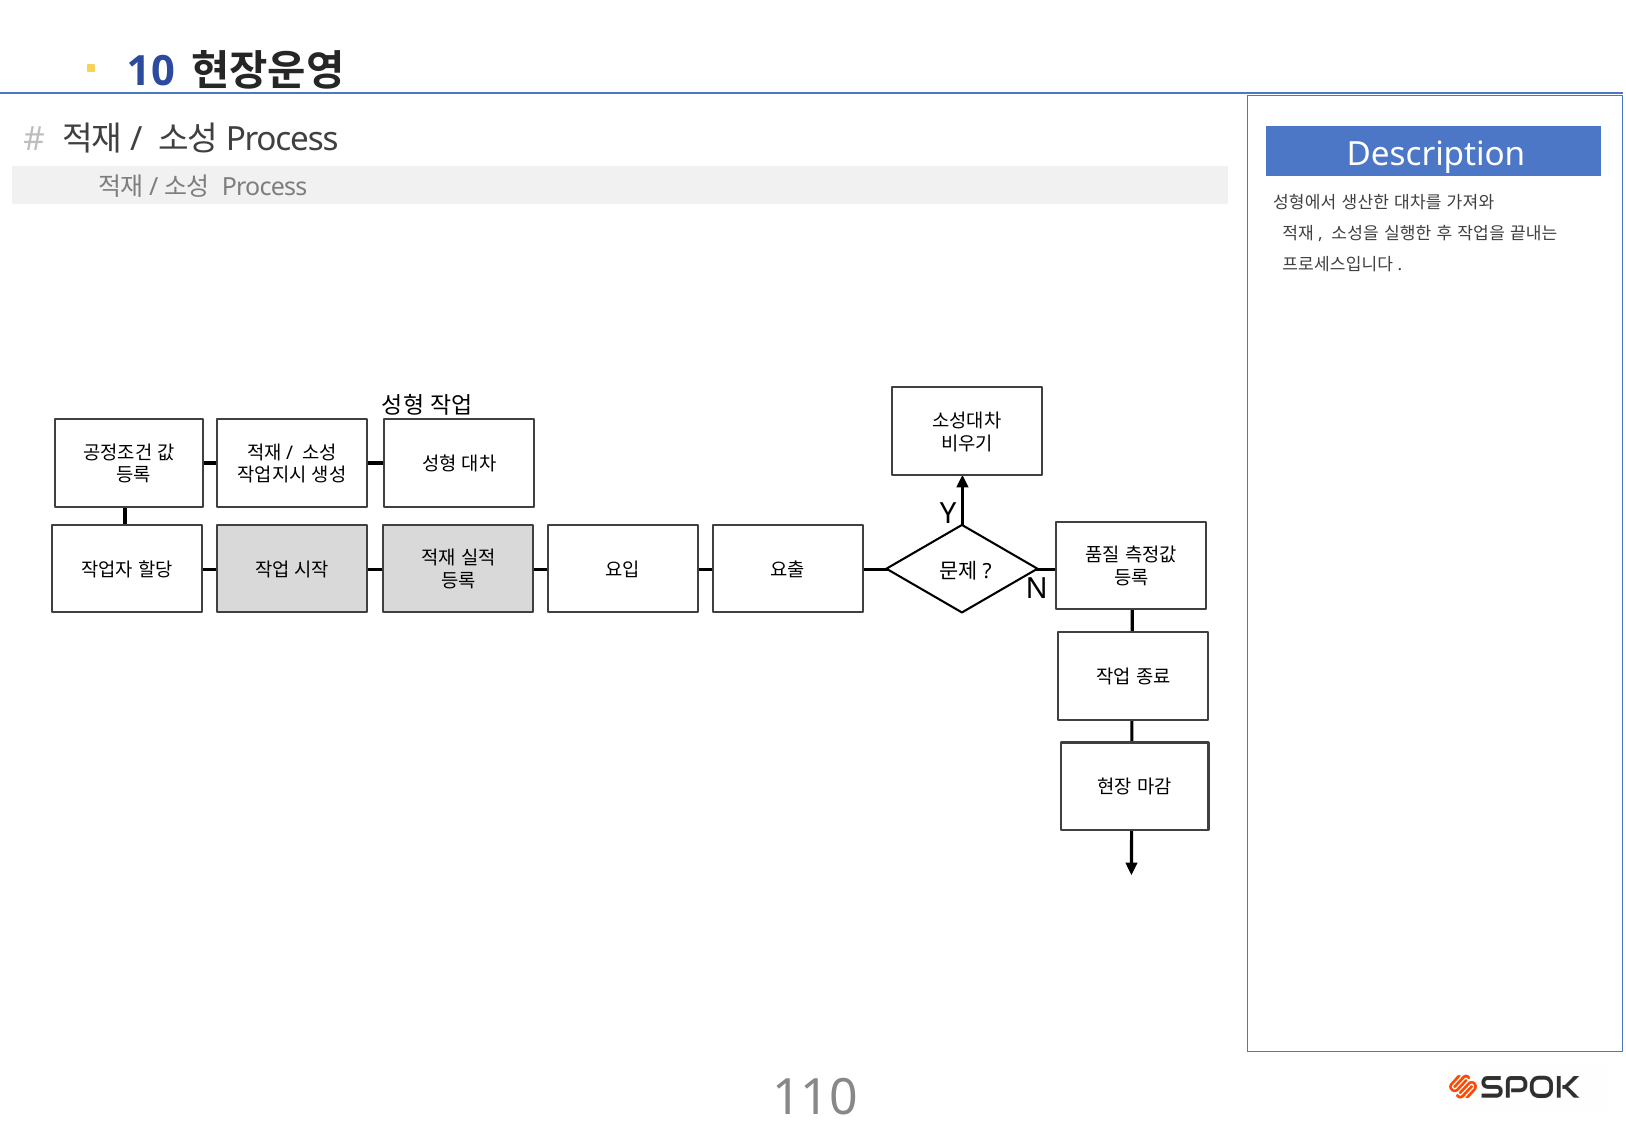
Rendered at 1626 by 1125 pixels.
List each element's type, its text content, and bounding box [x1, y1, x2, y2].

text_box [11, 166, 1229, 205]
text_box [0, 92, 1623, 1052]
picture [1449, 1060, 1610, 1114]
slide_number 110 [483, 1064, 1142, 1125]
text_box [886, 524, 1038, 613]
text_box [87, 42, 408, 92]
